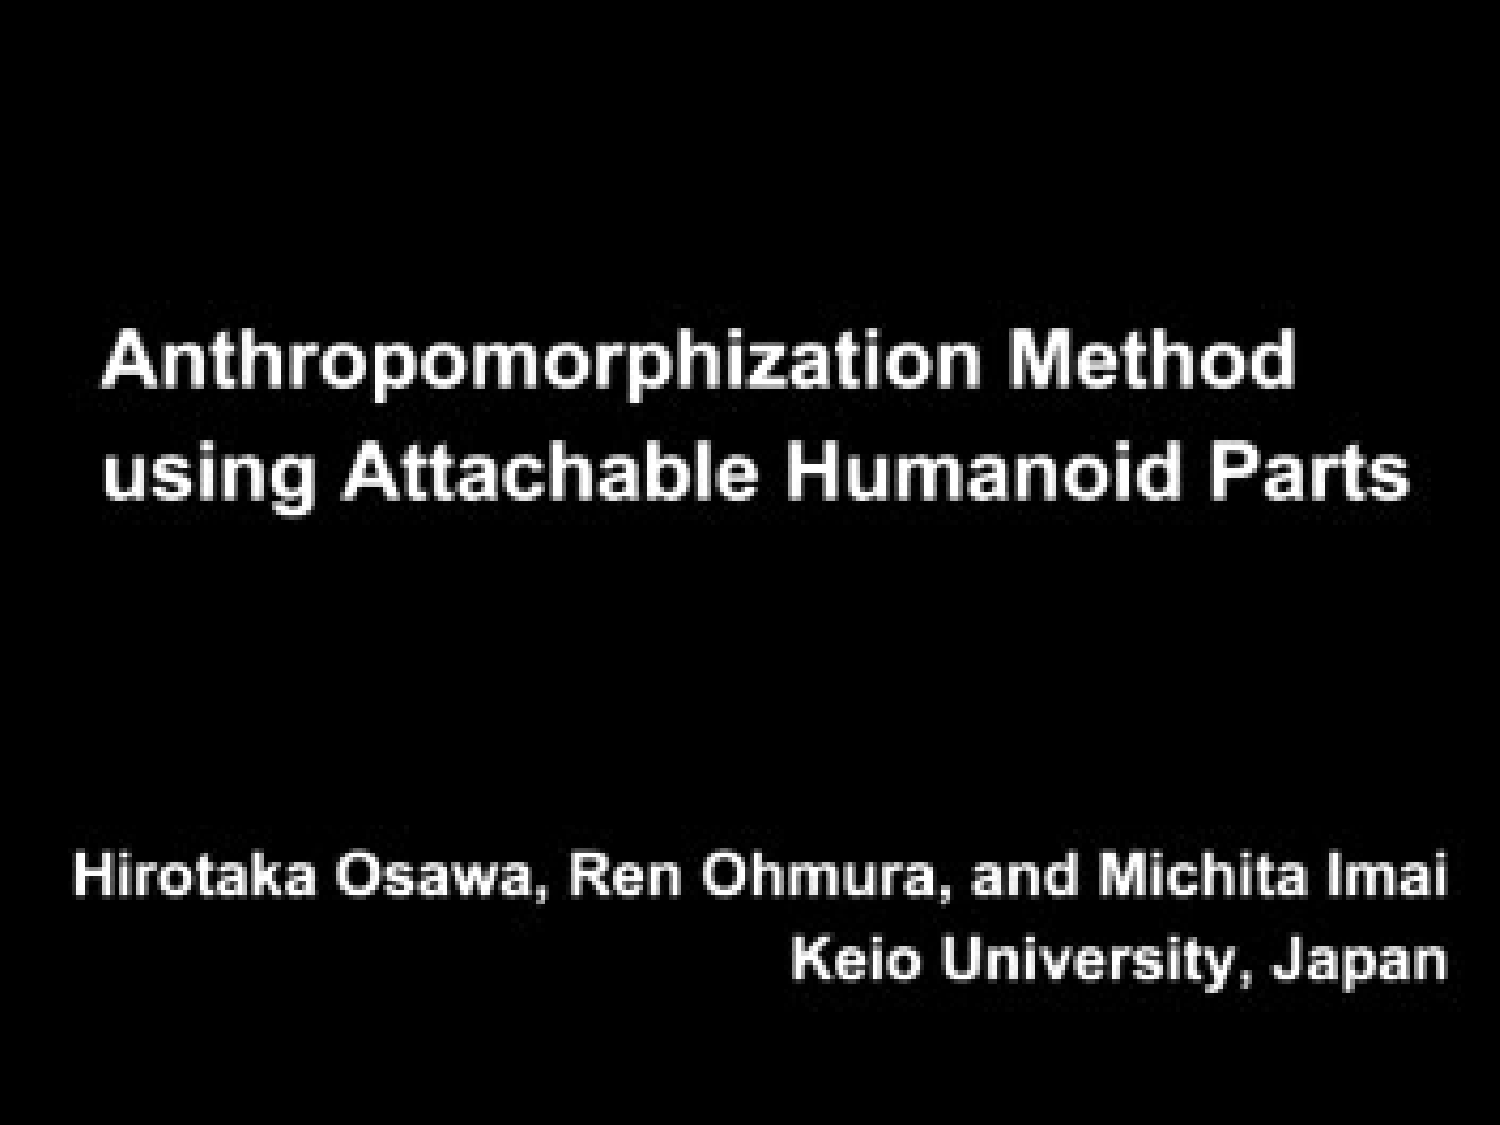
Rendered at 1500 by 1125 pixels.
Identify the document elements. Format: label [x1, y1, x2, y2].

list [0, 0, 1500, 1125]
